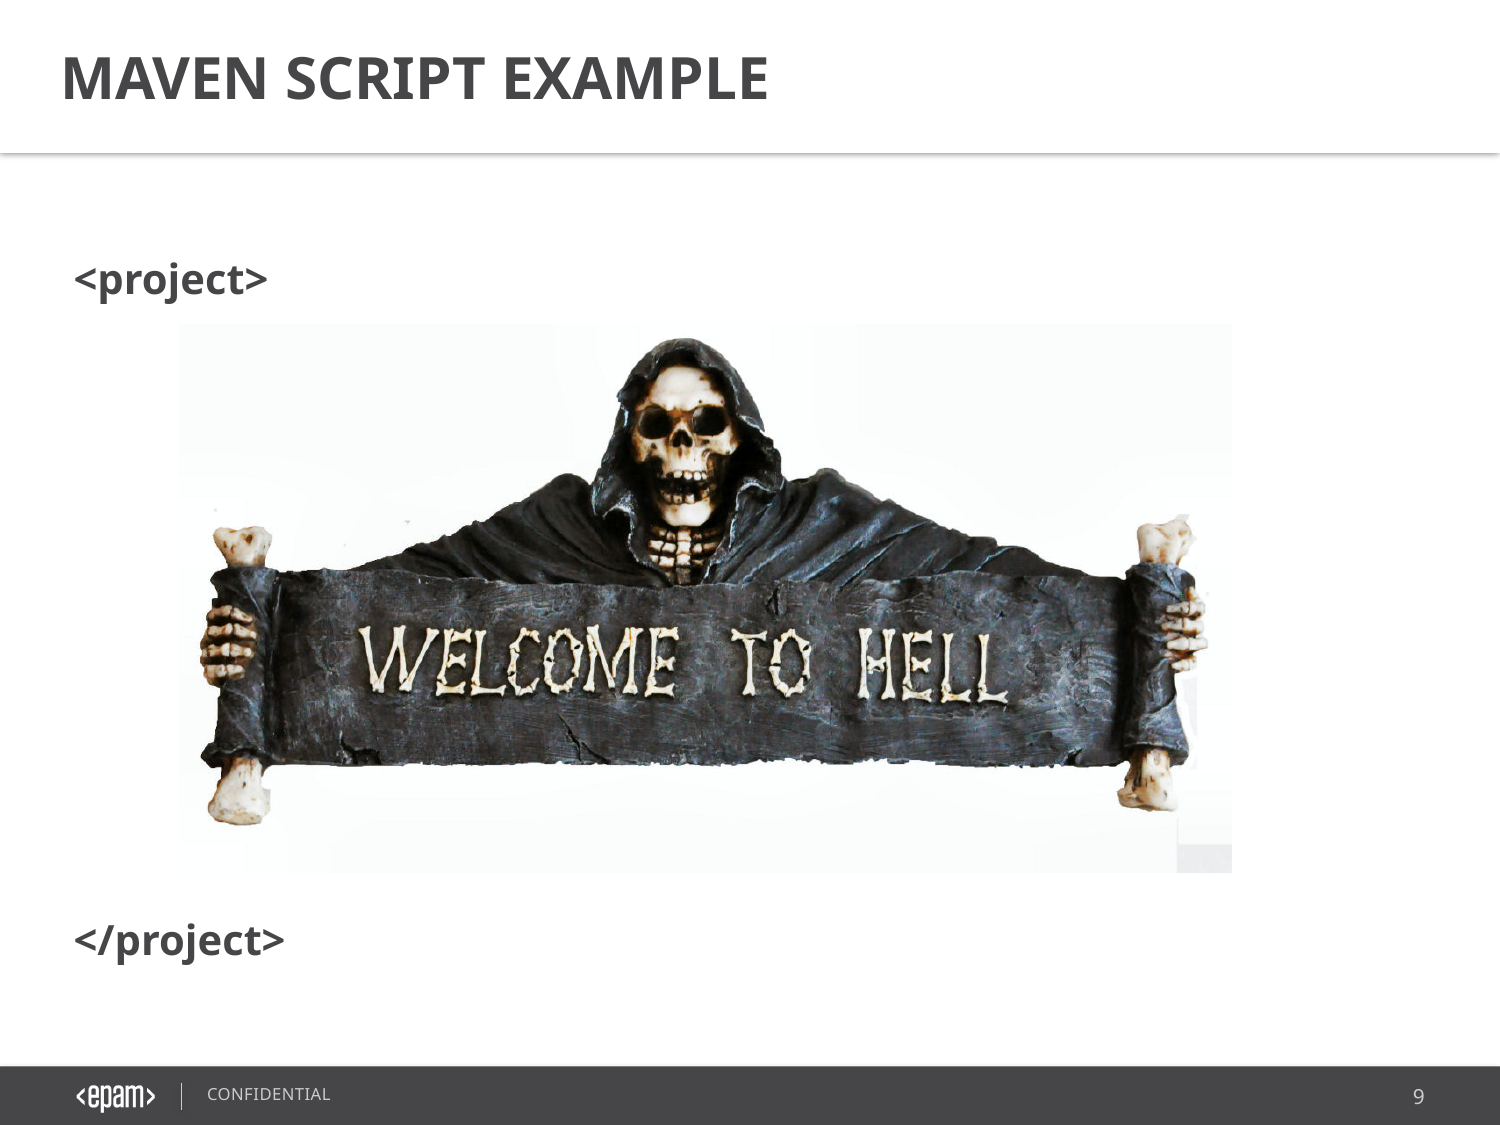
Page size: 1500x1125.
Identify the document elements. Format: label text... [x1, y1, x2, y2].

picture [76, 1085, 155, 1113]
list MAVEN SCRIPT EXAMPLE [0, 0, 1500, 153]
list <project> </project> [58, 235, 1442, 986]
picture [178, 324, 1232, 874]
